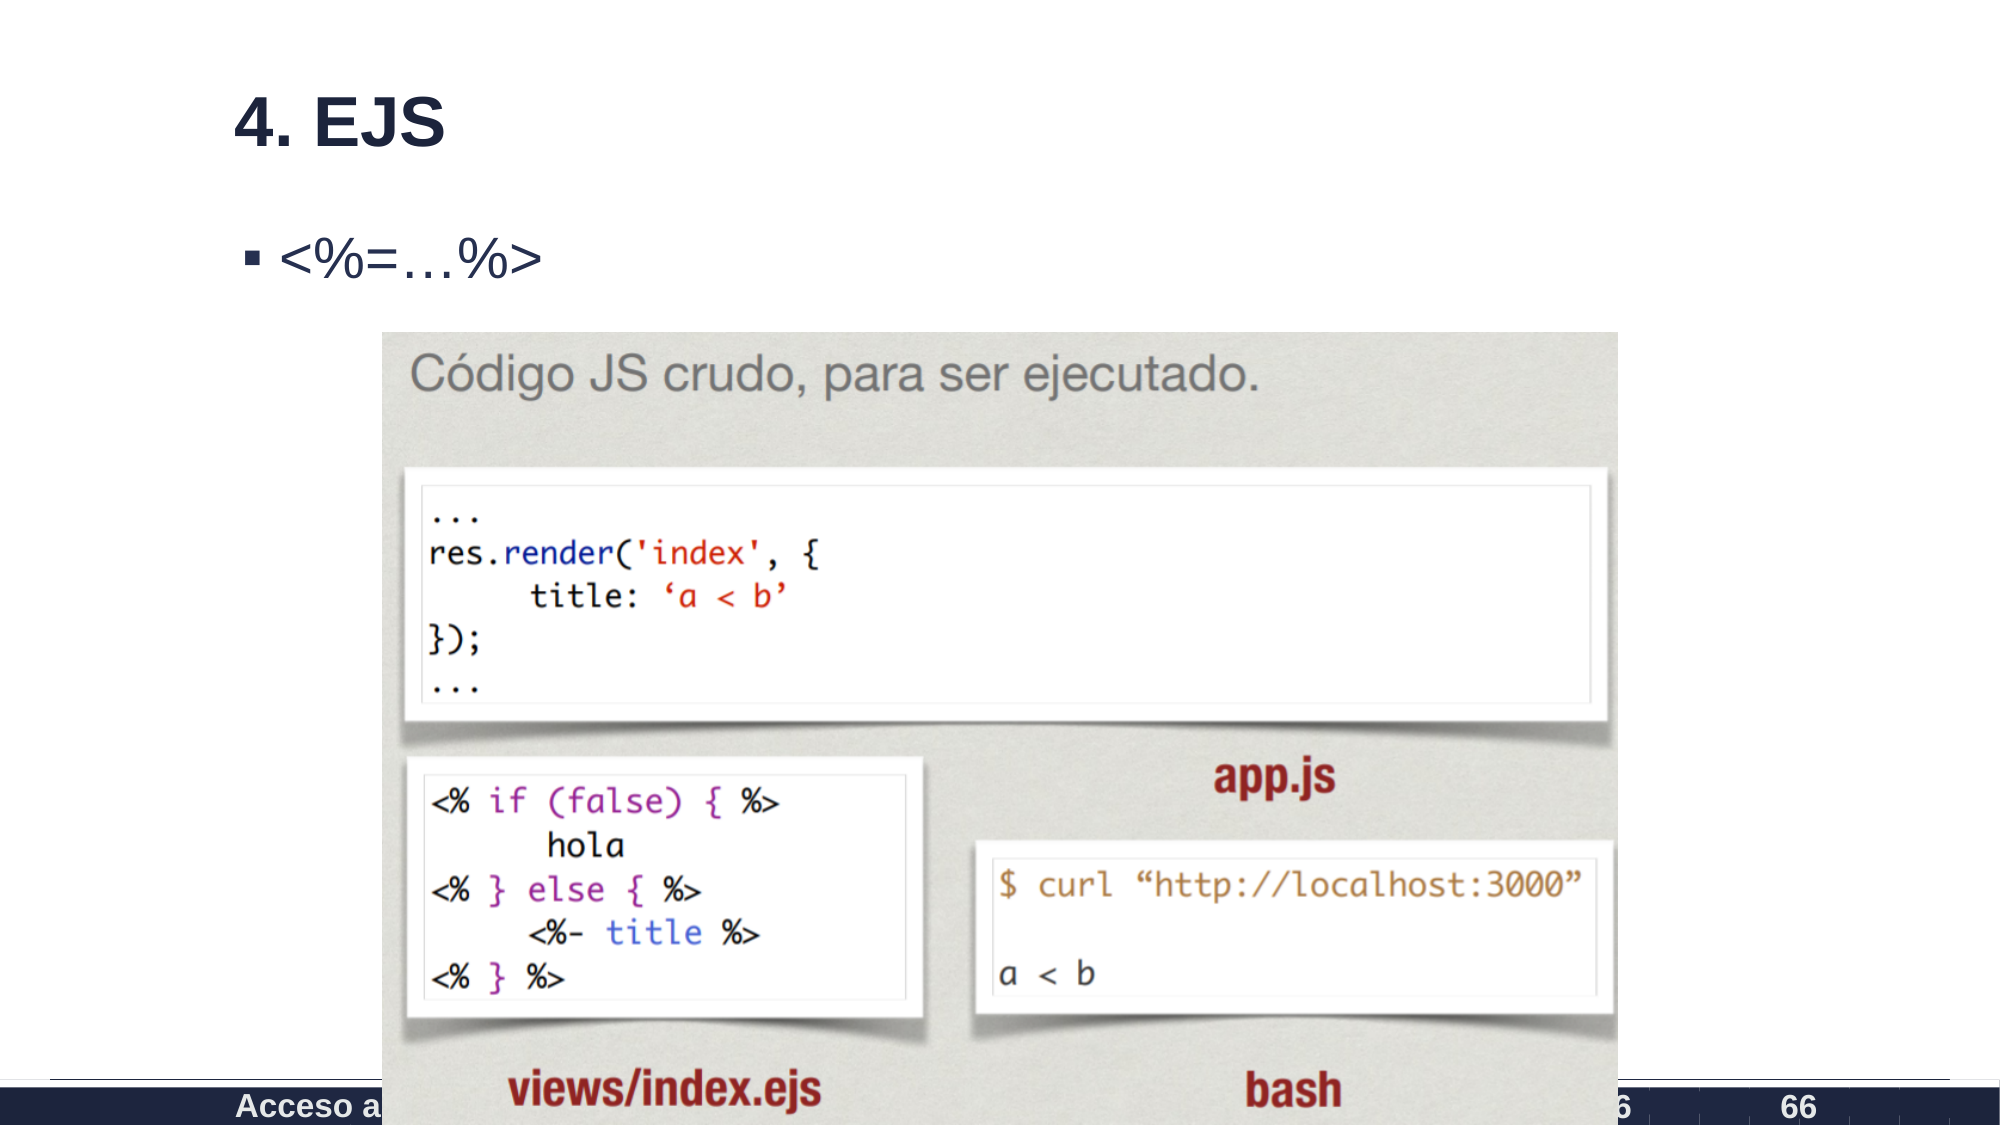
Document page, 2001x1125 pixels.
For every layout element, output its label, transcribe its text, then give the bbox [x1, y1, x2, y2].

picture [382, 332, 1618, 1125]
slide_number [1618, 1085, 1647, 1125]
footer Acceso a Datos. Tema 11. NodeJS y MongoDB [219, 1085, 382, 1124]
list <%=…%> [219, 220, 1780, 989]
title 4. EJS [219, 76, 1780, 170]
slide_number 66 [1674, 1085, 1833, 1125]
